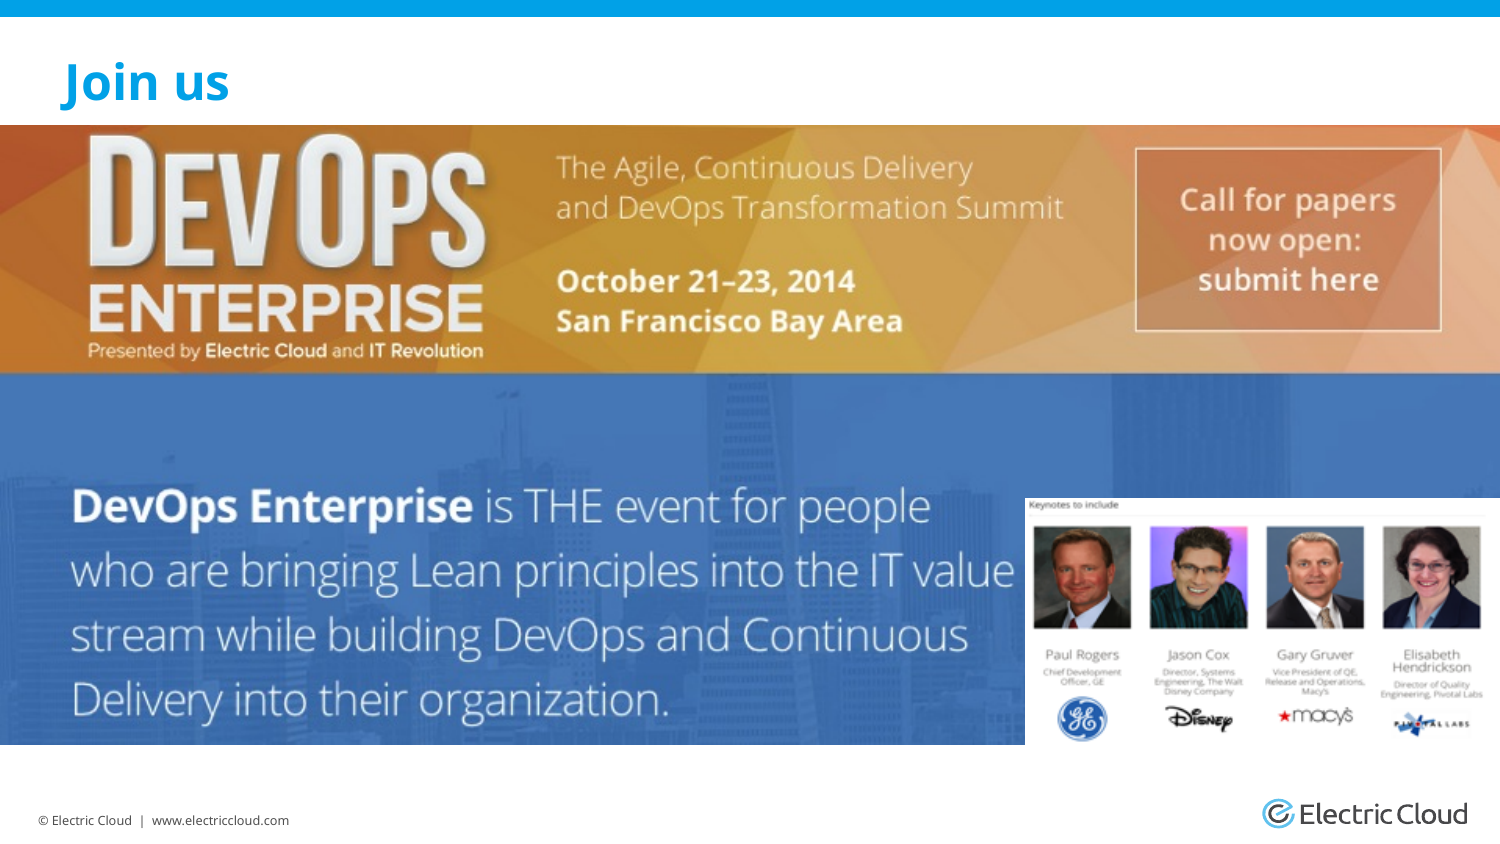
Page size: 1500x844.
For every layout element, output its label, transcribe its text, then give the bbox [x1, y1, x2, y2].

picture [0, 125, 1500, 745]
title Join us [50, 42, 1385, 119]
